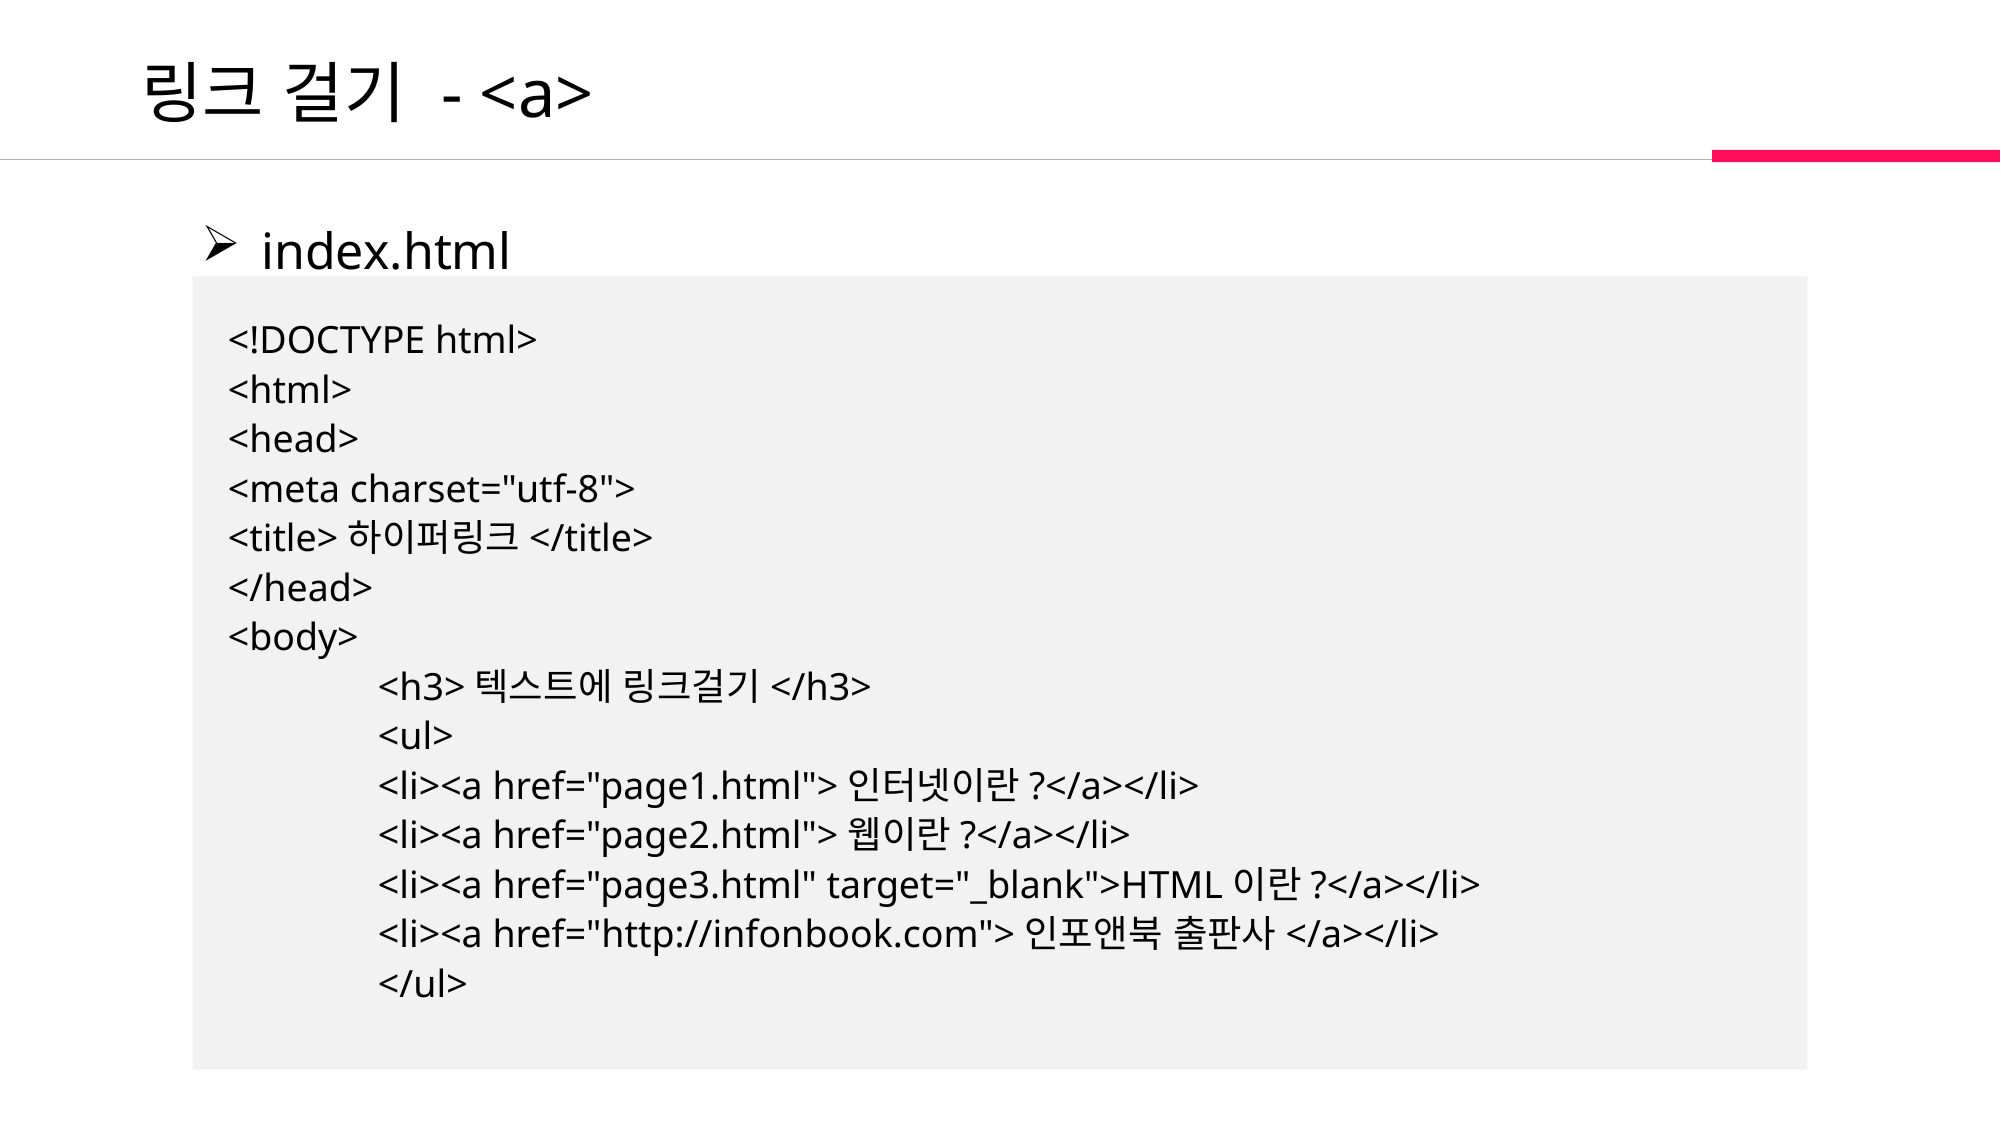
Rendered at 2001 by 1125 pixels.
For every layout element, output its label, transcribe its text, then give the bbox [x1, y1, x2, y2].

text_box [1711, 149, 2000, 159]
text_box <!DOCTYPE html> <html> <head> <meta charset="utf-8"> <title>하이퍼링크</title> </head> <body> <h3>텍스트에 링크걸기</h3> <ul> <li><a href="page1.html">인터넷이란?</a></li> <li><a href="page2.html">웹이란?</a></li> <li><a href="page3.html" target="_blank">HTML이란?</a></li> <li><a href="http://infonbook.com">인포앤북 출판사</a></li> </ul> [191, 275, 1808, 1071]
text_box 링크 걸기 - <a> [126, 43, 1438, 139]
text_box index.html [186, 182, 586, 287]
